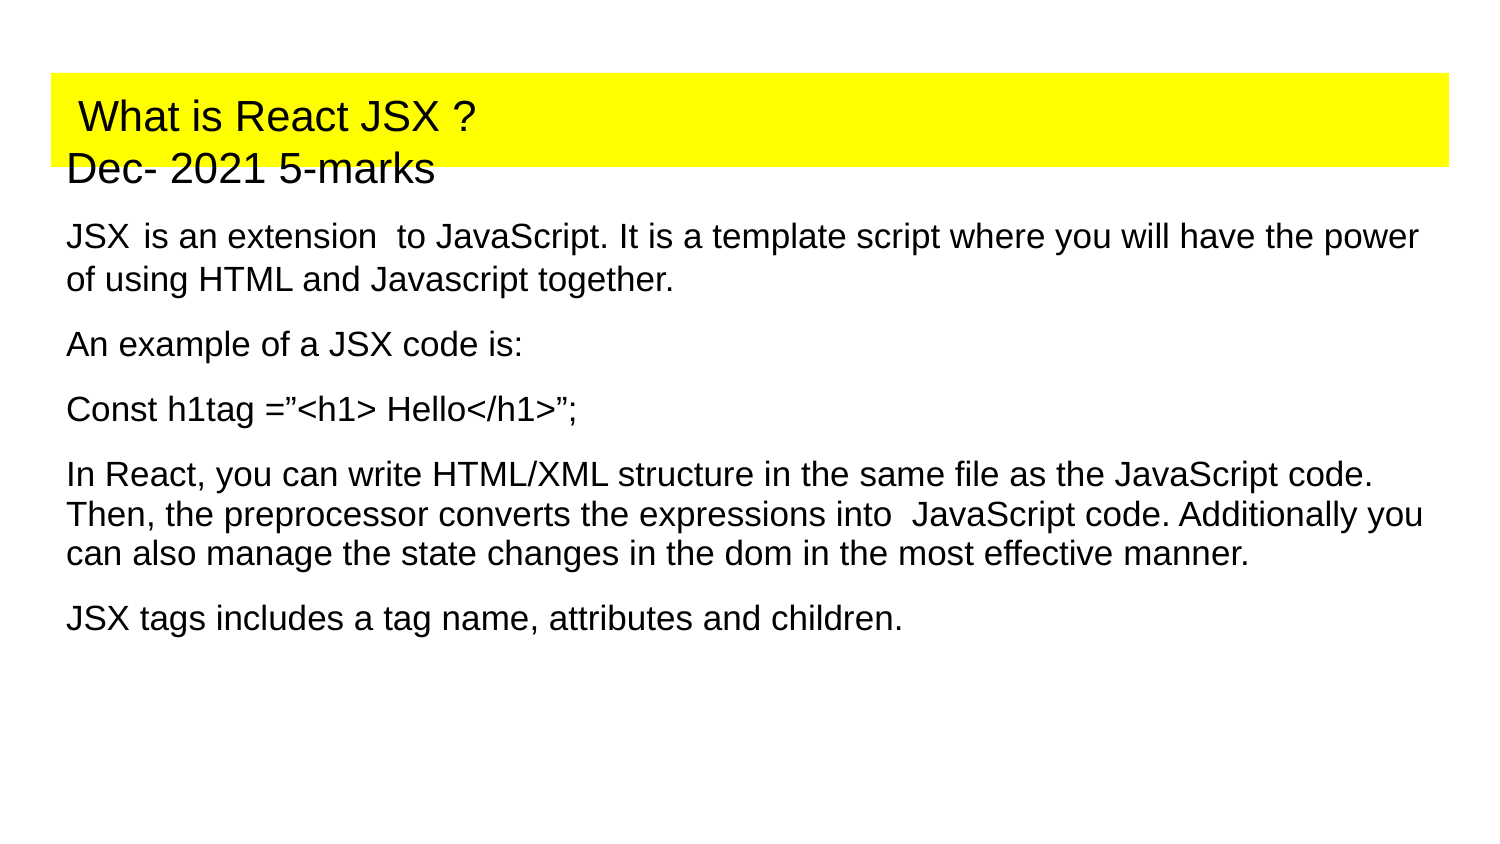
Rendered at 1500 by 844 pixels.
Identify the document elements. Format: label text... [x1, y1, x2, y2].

title What is React JSX ? Dec- 2021 5-marks [51, 72, 1449, 167]
list JSX is an extension to JavaScript. It is a template script where you will have the power of using HTML and Javascript together. An example of a JSX code is: Const h1tag =”<h1> Hello</h1>”; In React, you can write HTML/XML structure in the same file as the JavaScript code. Then, the preprocessor converts the expressions into JavaScript code. Additionally you can also manage the state changes in the dom in the most effective manner. JSX tags includes a tag name, attributes and children. [51, 189, 1449, 750]
